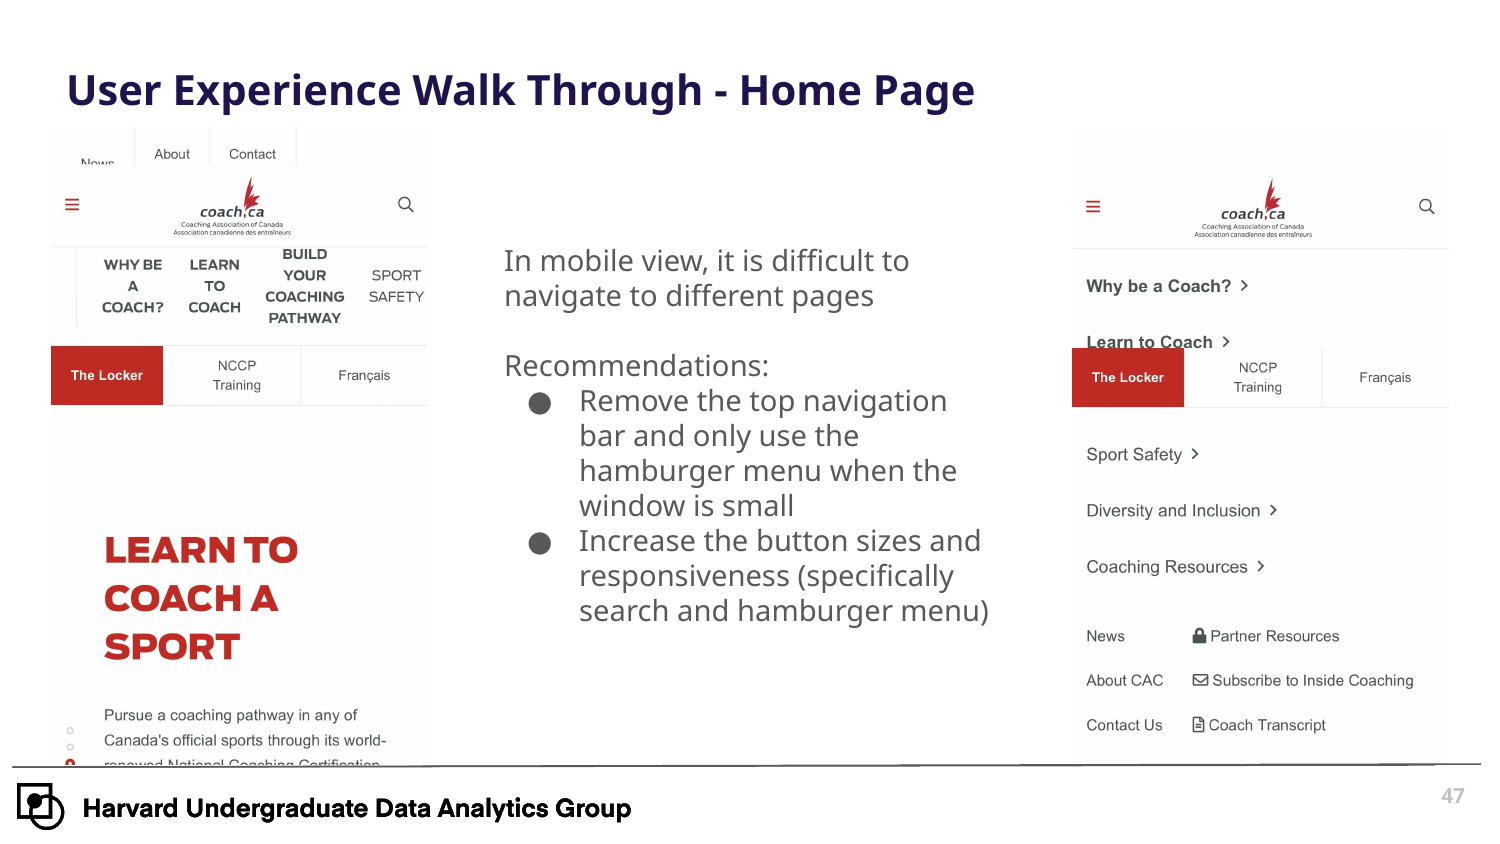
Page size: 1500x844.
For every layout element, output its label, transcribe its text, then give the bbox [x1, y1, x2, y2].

text_box In mobile view, it is difficult to navigate to different pages Recommendations: Remove the top navigation bar and only use the hamburger menu when the window is small Increase the button sizes and responsiveness (specifically search and hamburger menu) [489, 227, 1011, 616]
picture [50, 126, 429, 766]
picture [17, 783, 635, 830]
title User Experience Walk Through - Home Page [51, 42, 1449, 137]
picture [1071, 129, 1450, 764]
slide_number ‹#› [1389, 764, 1480, 830]
